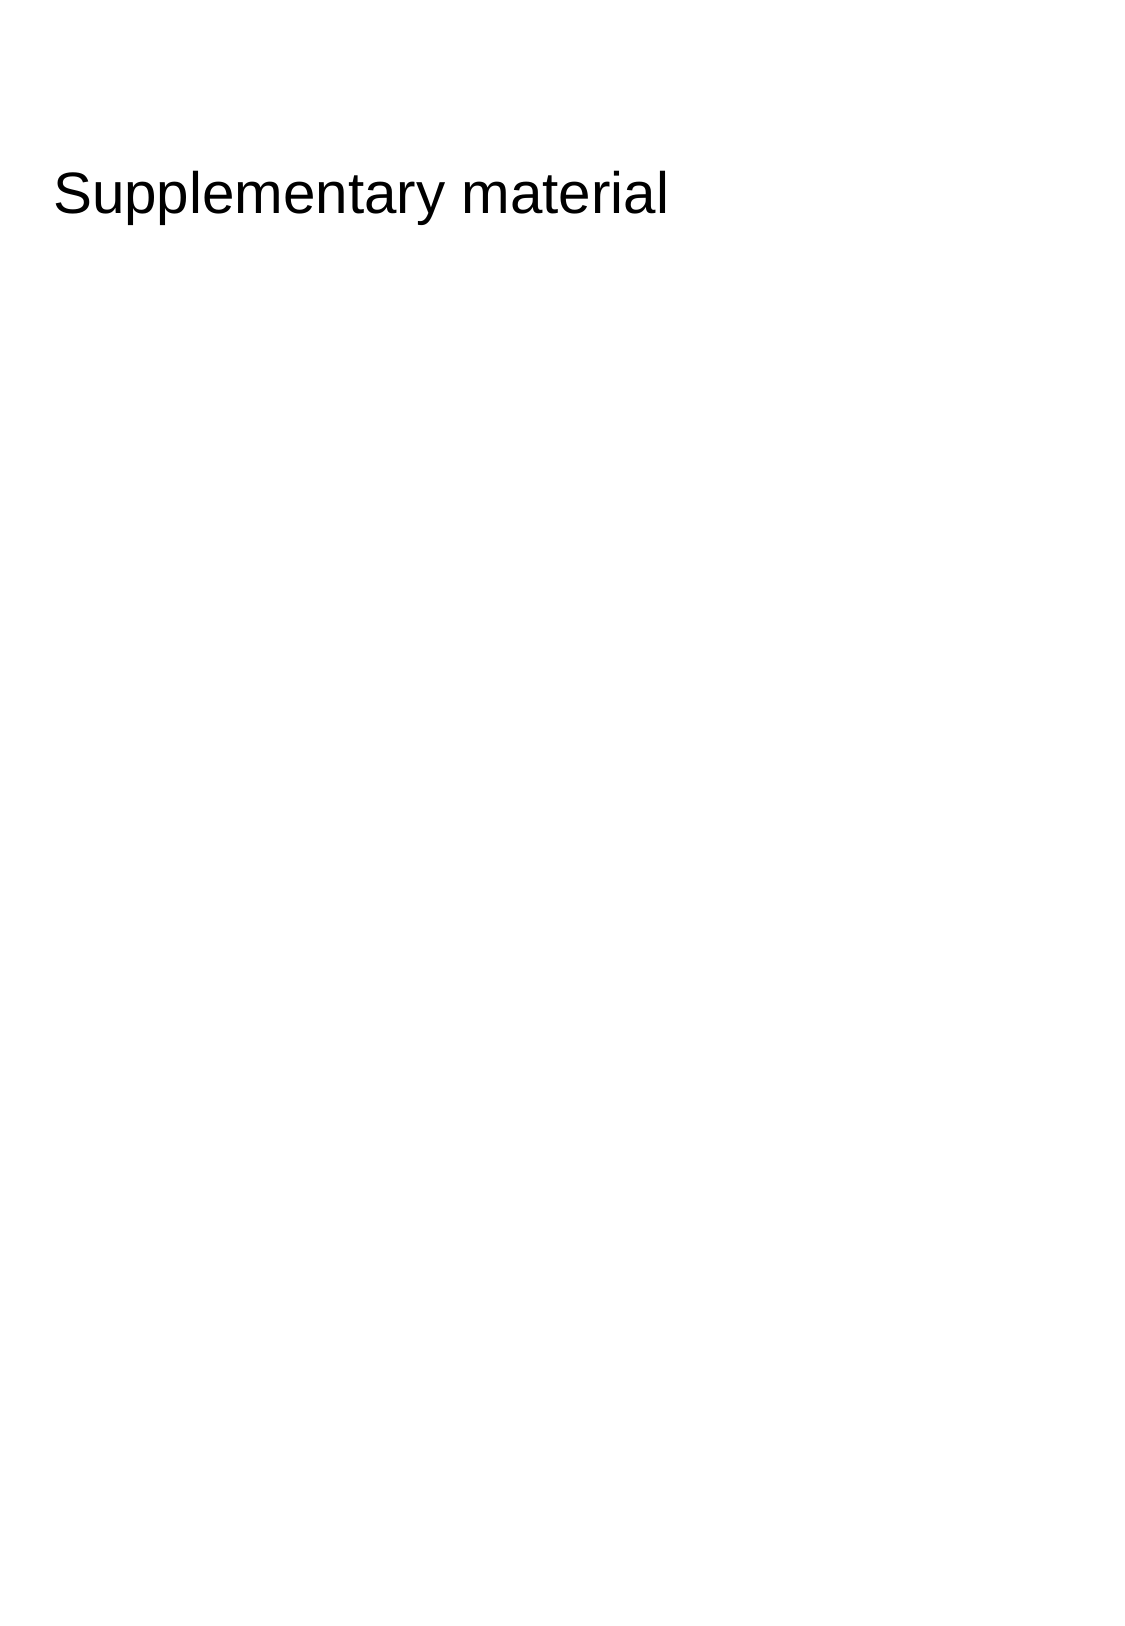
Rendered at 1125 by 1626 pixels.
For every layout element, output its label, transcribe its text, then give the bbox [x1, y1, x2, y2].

title Supplementary material [38, 140, 1087, 322]
